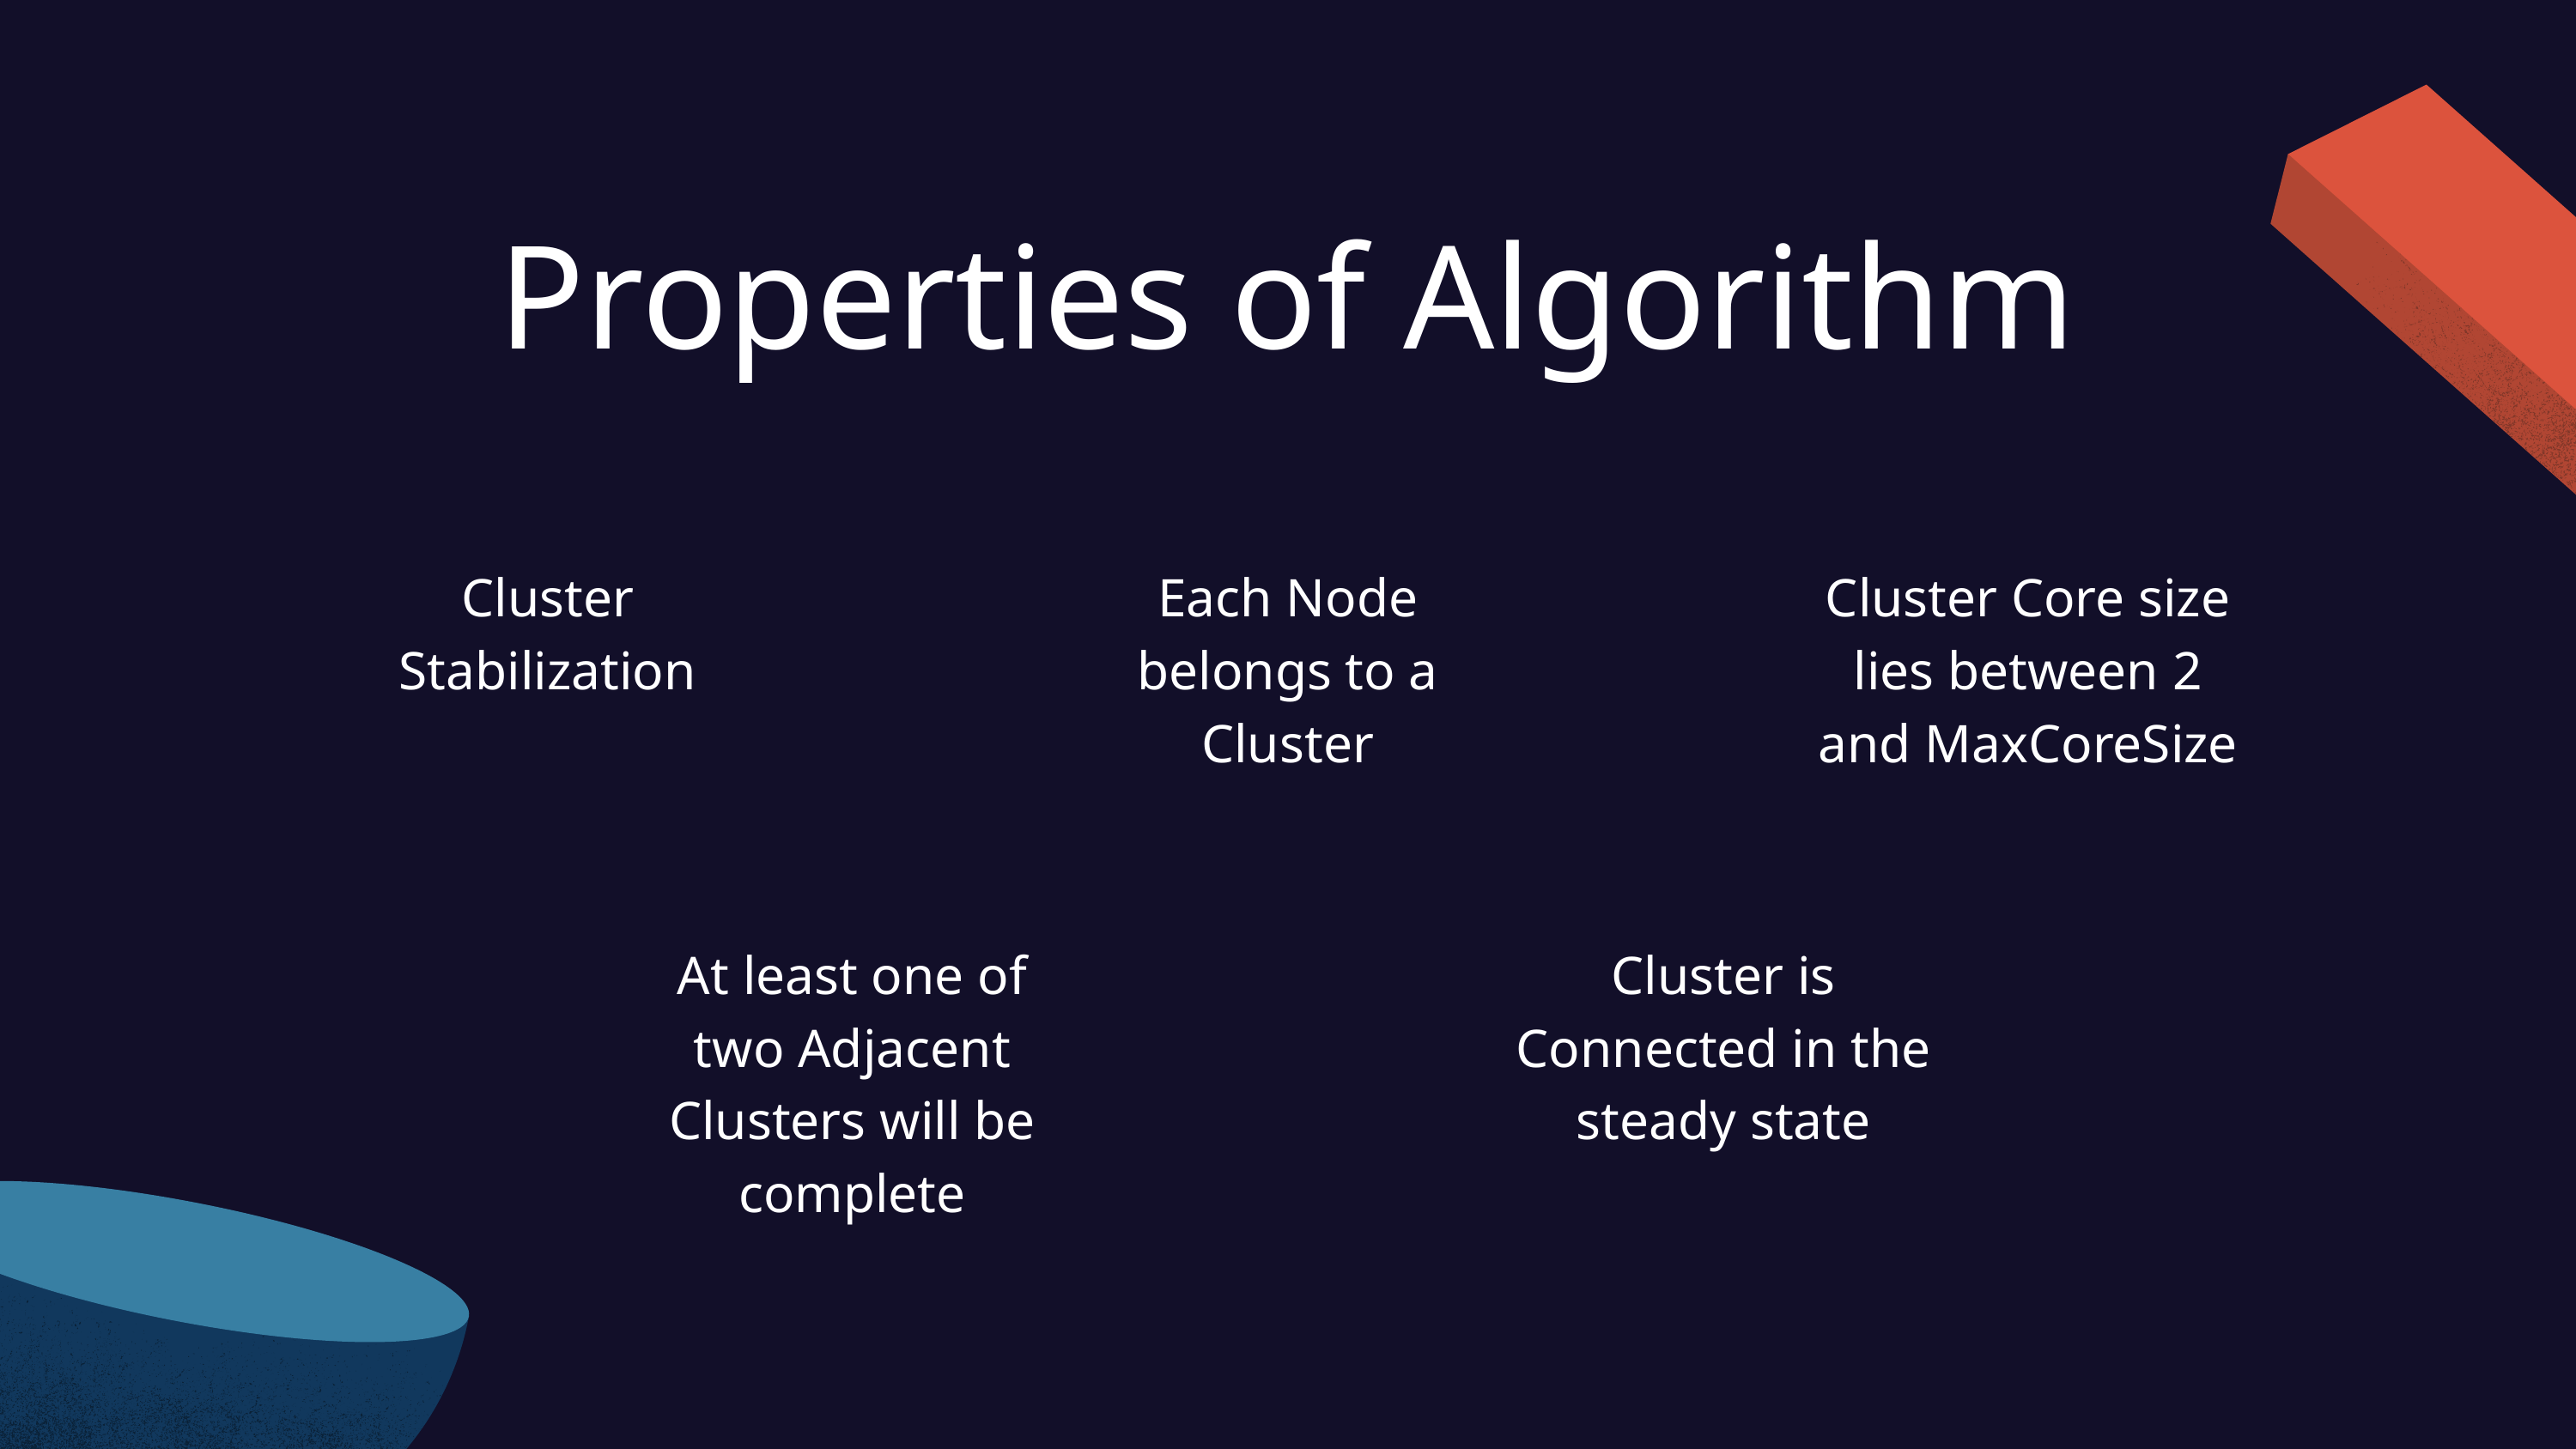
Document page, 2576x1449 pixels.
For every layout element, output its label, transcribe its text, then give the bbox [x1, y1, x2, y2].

text_box Each Node belongs to a Cluster [1070, 555, 1506, 773]
text_box Cluster is Connected in the steady state [1505, 931, 1941, 1150]
text_box Cluster Core size lies between 2 and MaxCoreSize [1810, 555, 2246, 773]
picture [2269, 83, 2576, 680]
text_box At least one of two Adjacent Clusters will be complete [634, 931, 1071, 1223]
text_box Cluster Stabilization [330, 555, 766, 700]
picture [0, 1198, 453, 1449]
text_box Properties of Algorithm [388, 177, 2188, 379]
